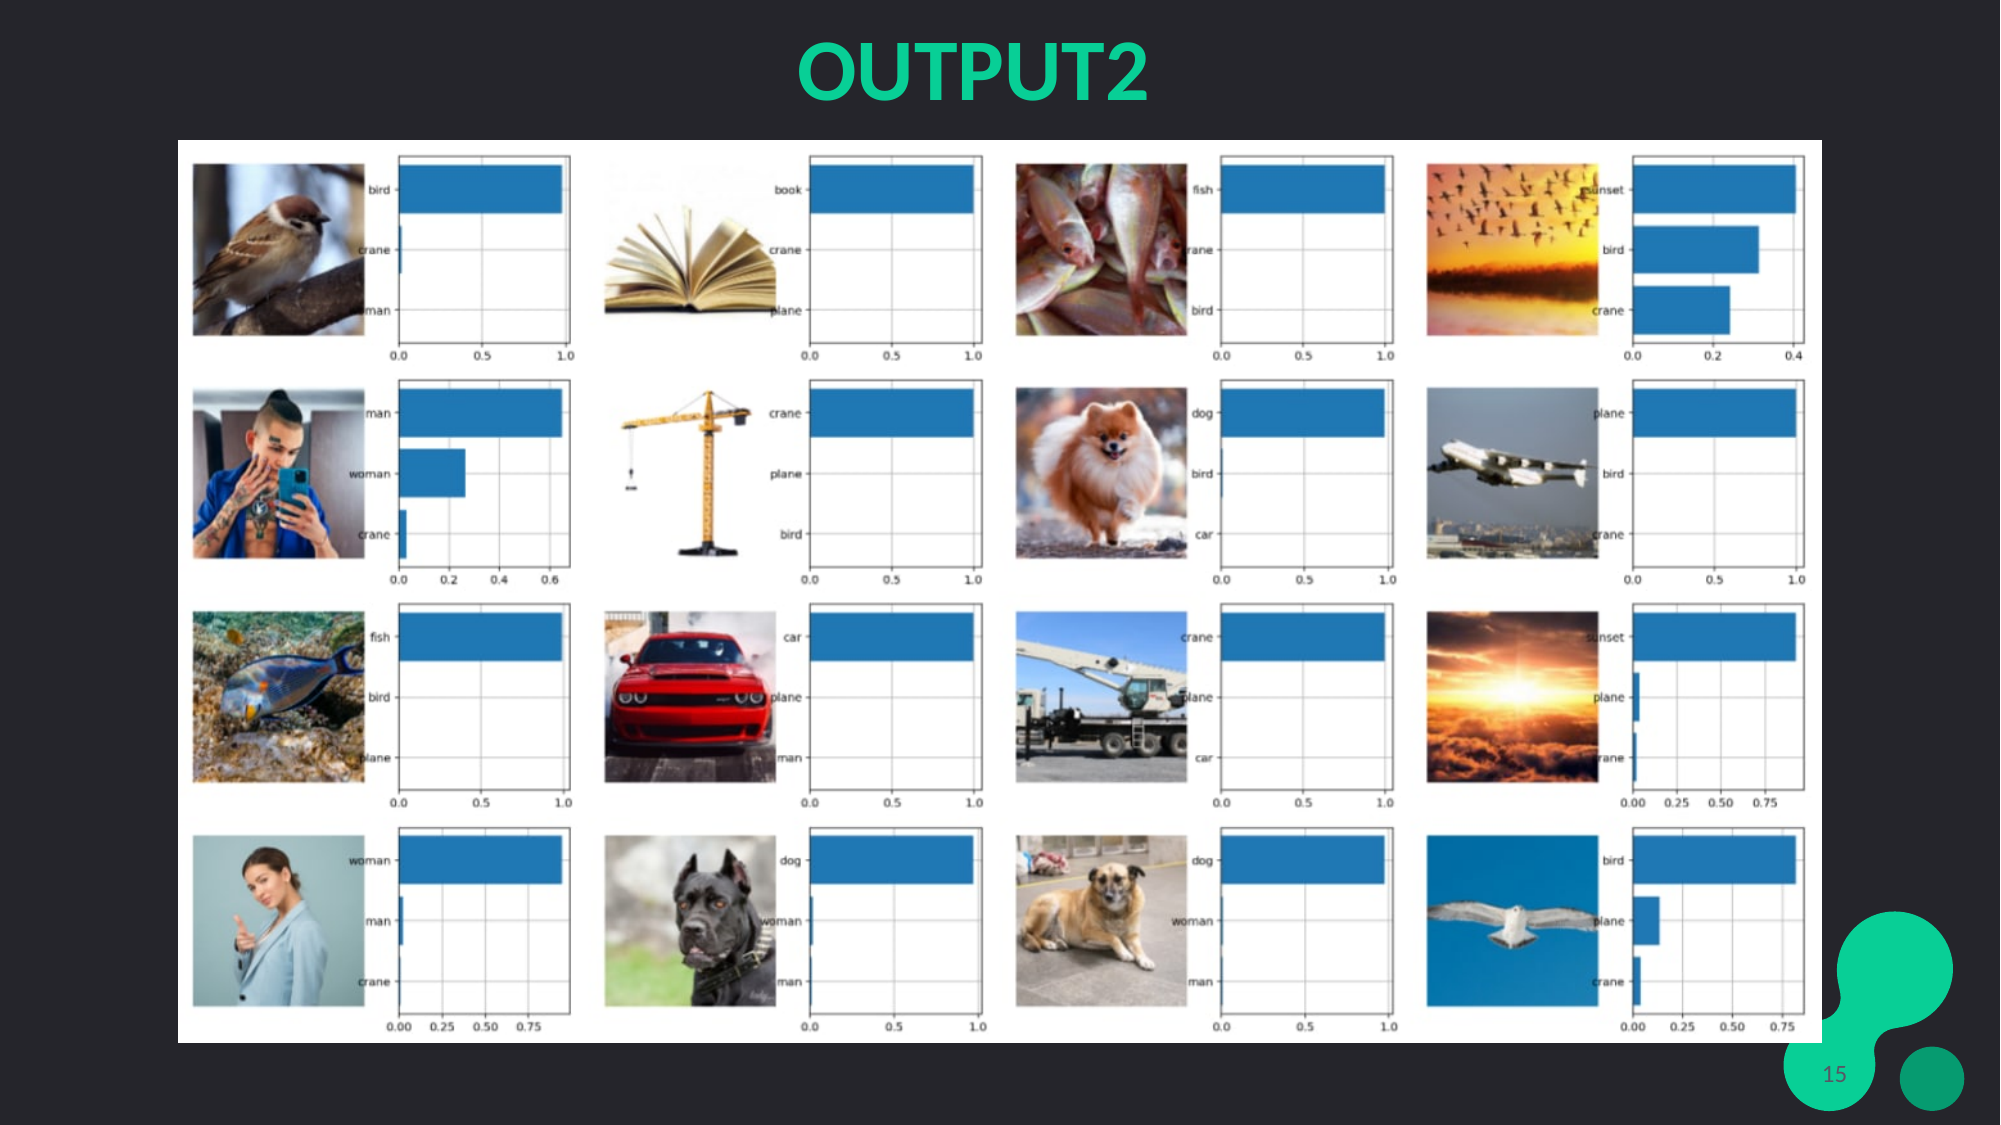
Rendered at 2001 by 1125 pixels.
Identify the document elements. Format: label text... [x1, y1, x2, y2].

slide_number 15 [1412, 1042, 1863, 1103]
title Output2 [111, 16, 1837, 234]
picture [178, 140, 1822, 1043]
